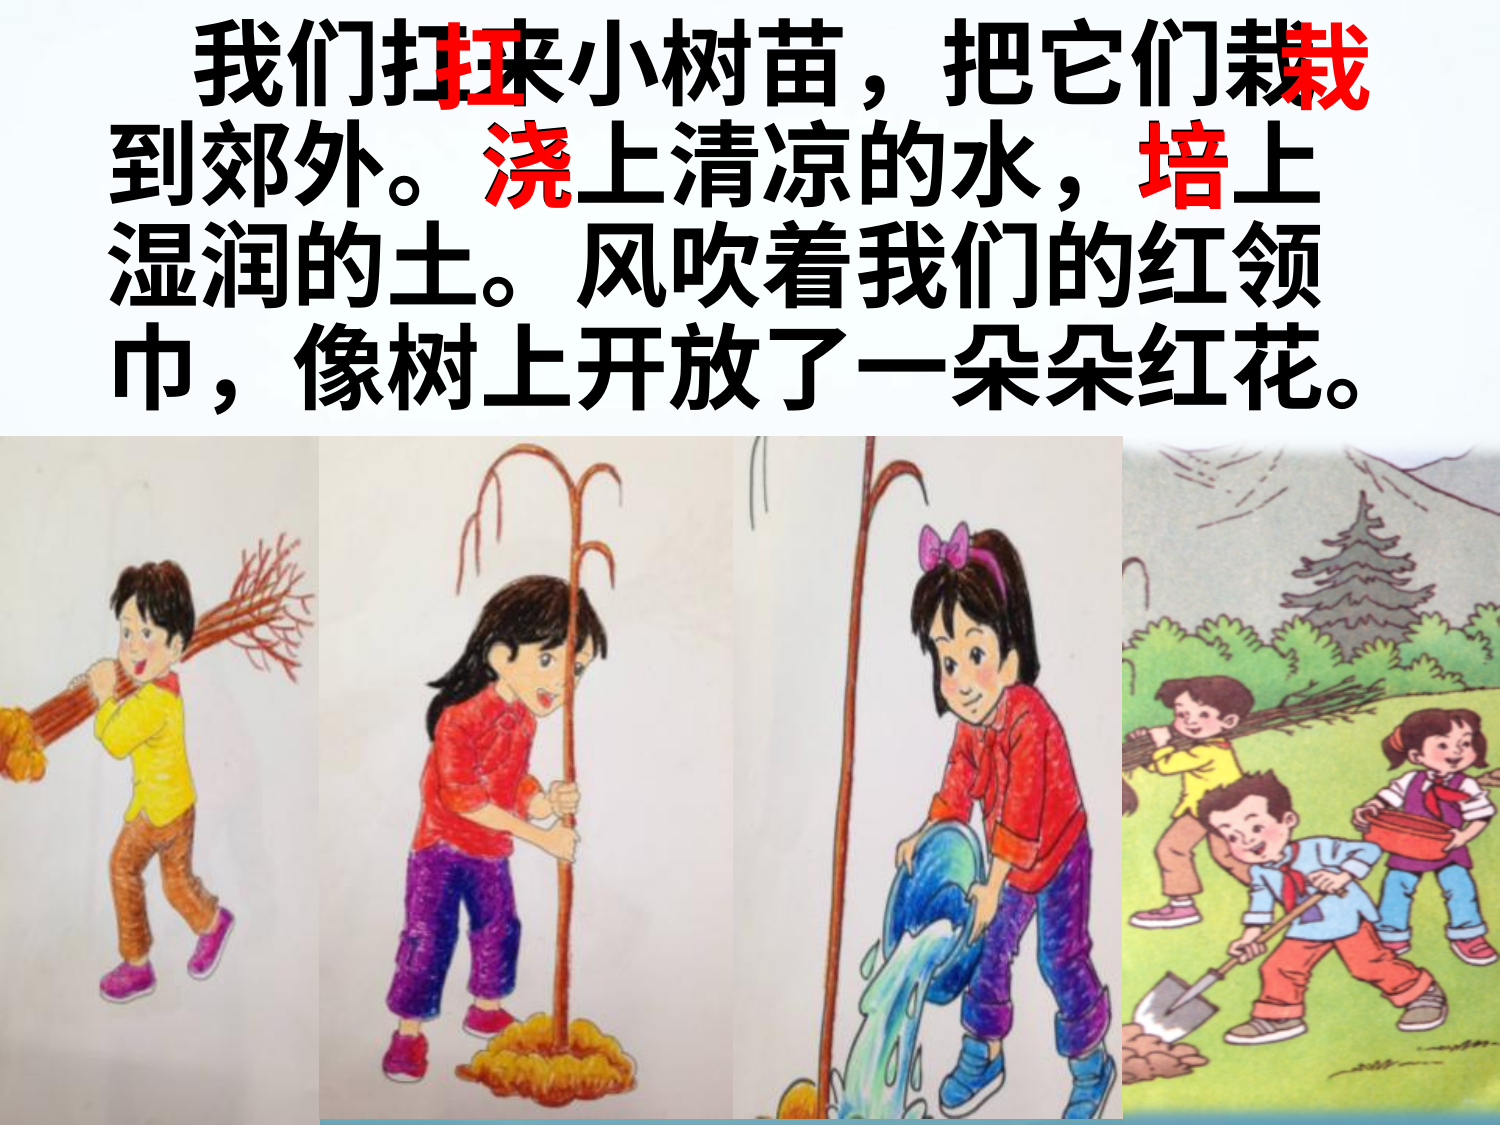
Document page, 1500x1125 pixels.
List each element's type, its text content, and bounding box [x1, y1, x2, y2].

text_box 扛 [418, 1, 546, 129]
picture [0, 0, 1500, 1125]
text_box 栽 [1263, 1, 1389, 129]
text_box 浇 [466, 100, 592, 228]
text_box 培 [1122, 100, 1248, 228]
text_box 我们扛来小树苗，把它们栽到郊外。浇上清凉的水，培上湿润的土。风吹着我们的红领巾，像树上开放了一朵朵红花。 [90, 10, 1418, 430]
